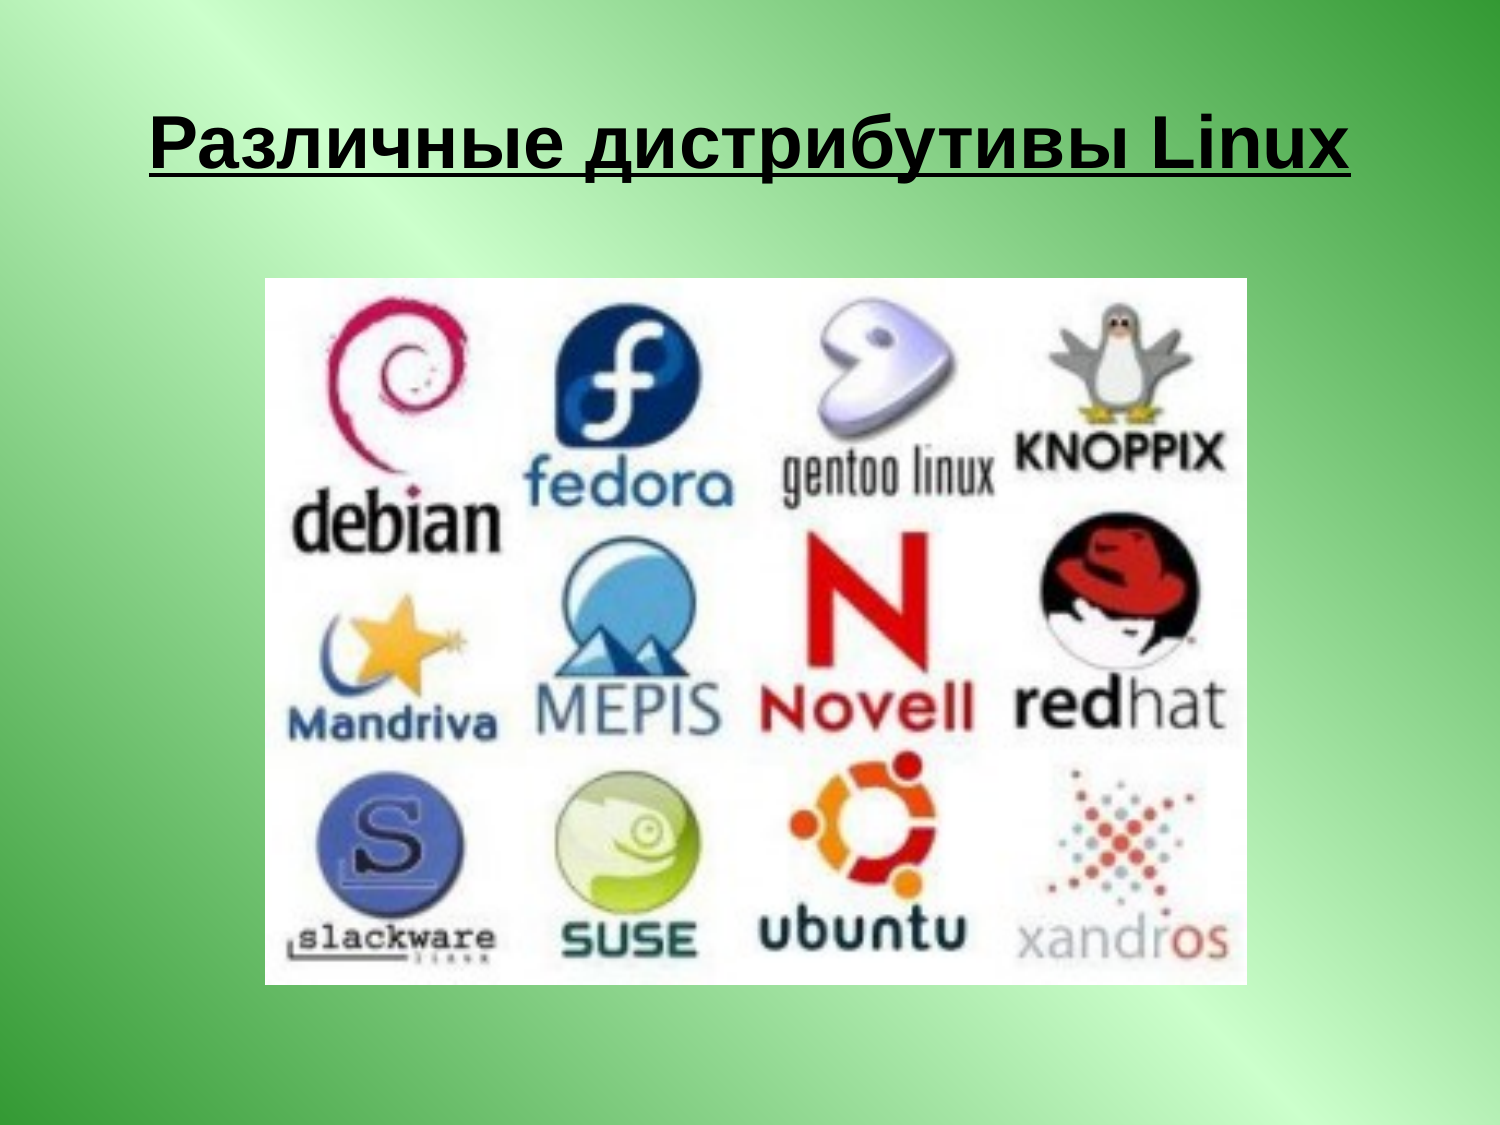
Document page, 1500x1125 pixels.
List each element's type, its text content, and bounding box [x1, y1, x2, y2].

text_box Различные дистрибутивы Linux [74, 45, 1425, 233]
picture [265, 278, 1247, 986]
